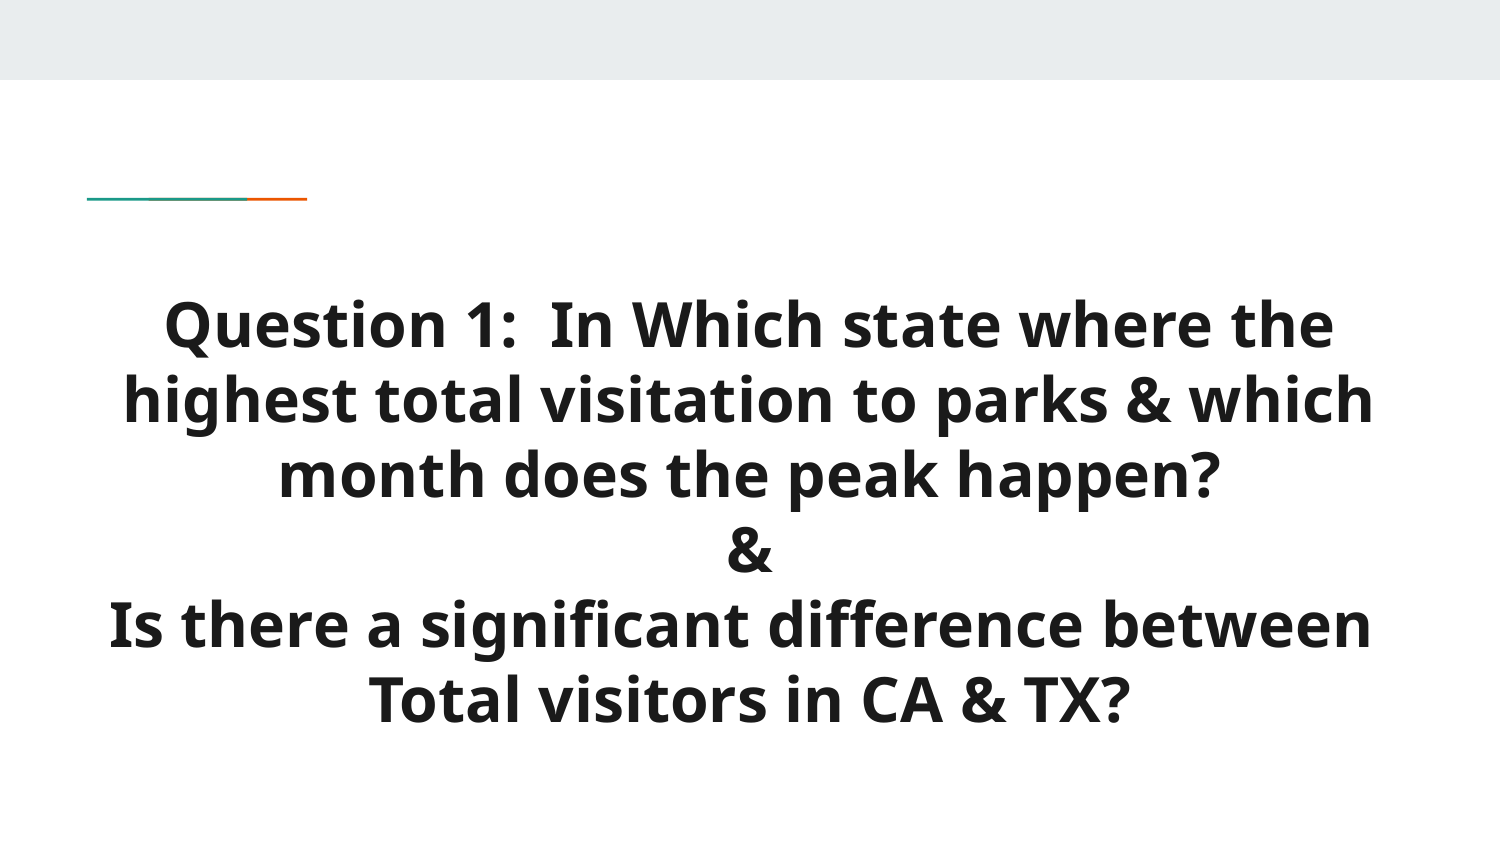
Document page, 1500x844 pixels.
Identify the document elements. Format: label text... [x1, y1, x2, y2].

title Question 1: In Which state where the highest total visitation to parks & which month does the peak happen? & Is there a significant difference between Total visitors in CA & TX? [69, 269, 1431, 574]
